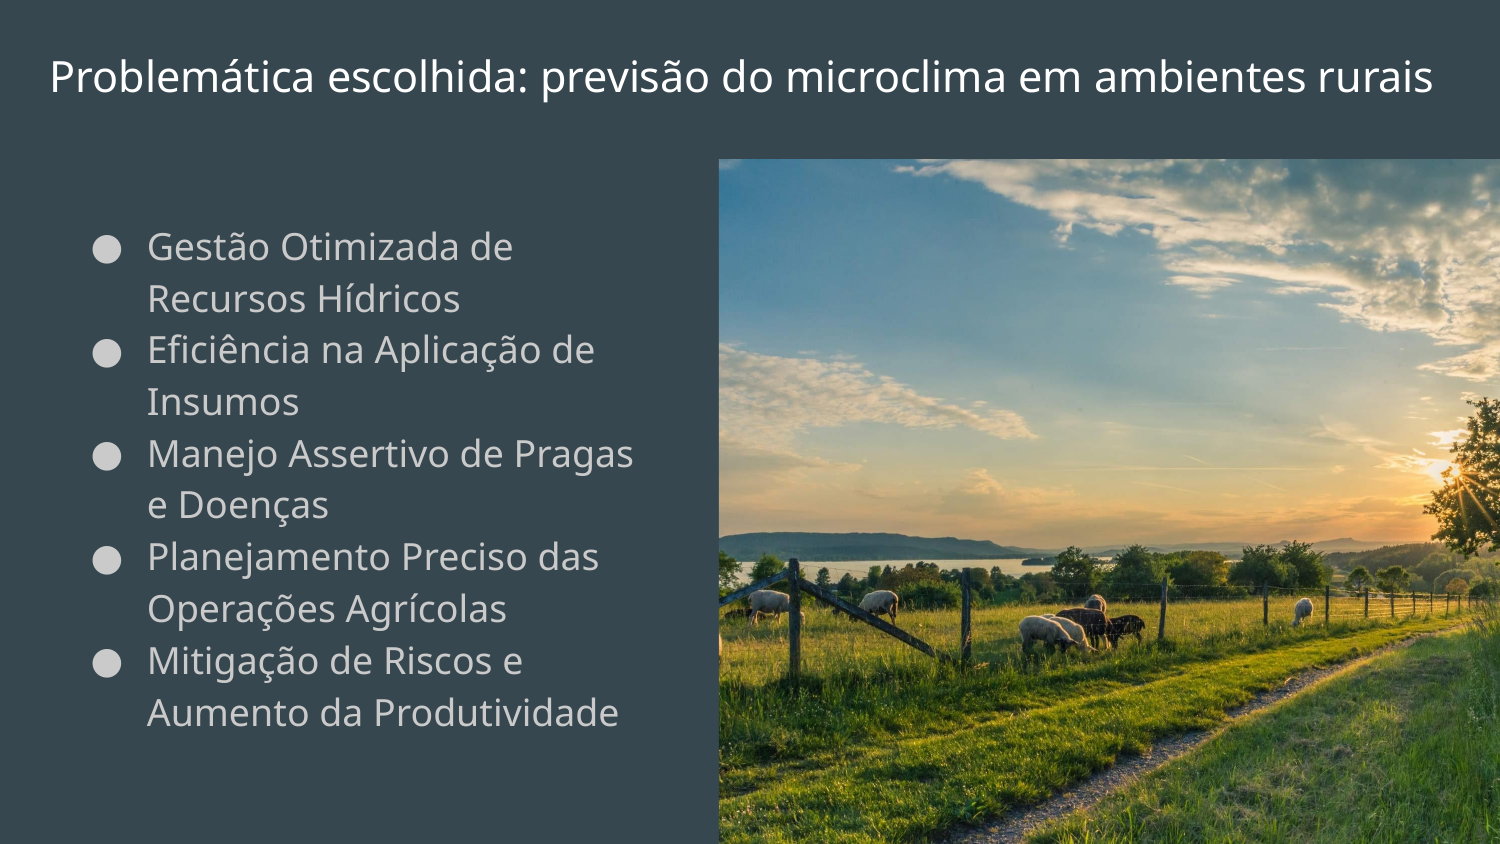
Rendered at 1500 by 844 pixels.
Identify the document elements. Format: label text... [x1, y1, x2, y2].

list Gestão Otimizada de Recursos Hídricos Eficiência na Aplicação de Insumos Manejo Assertivo de Pragas e Doenças Planejamento Preciso das Operações Agrícolas Mitigação de Riscos e Aumento da Produtividade [56, 201, 671, 758]
title Problemática escolhida: previsão do microclima em ambientes rurais [34, 34, 1466, 129]
picture [718, 159, 1500, 844]
